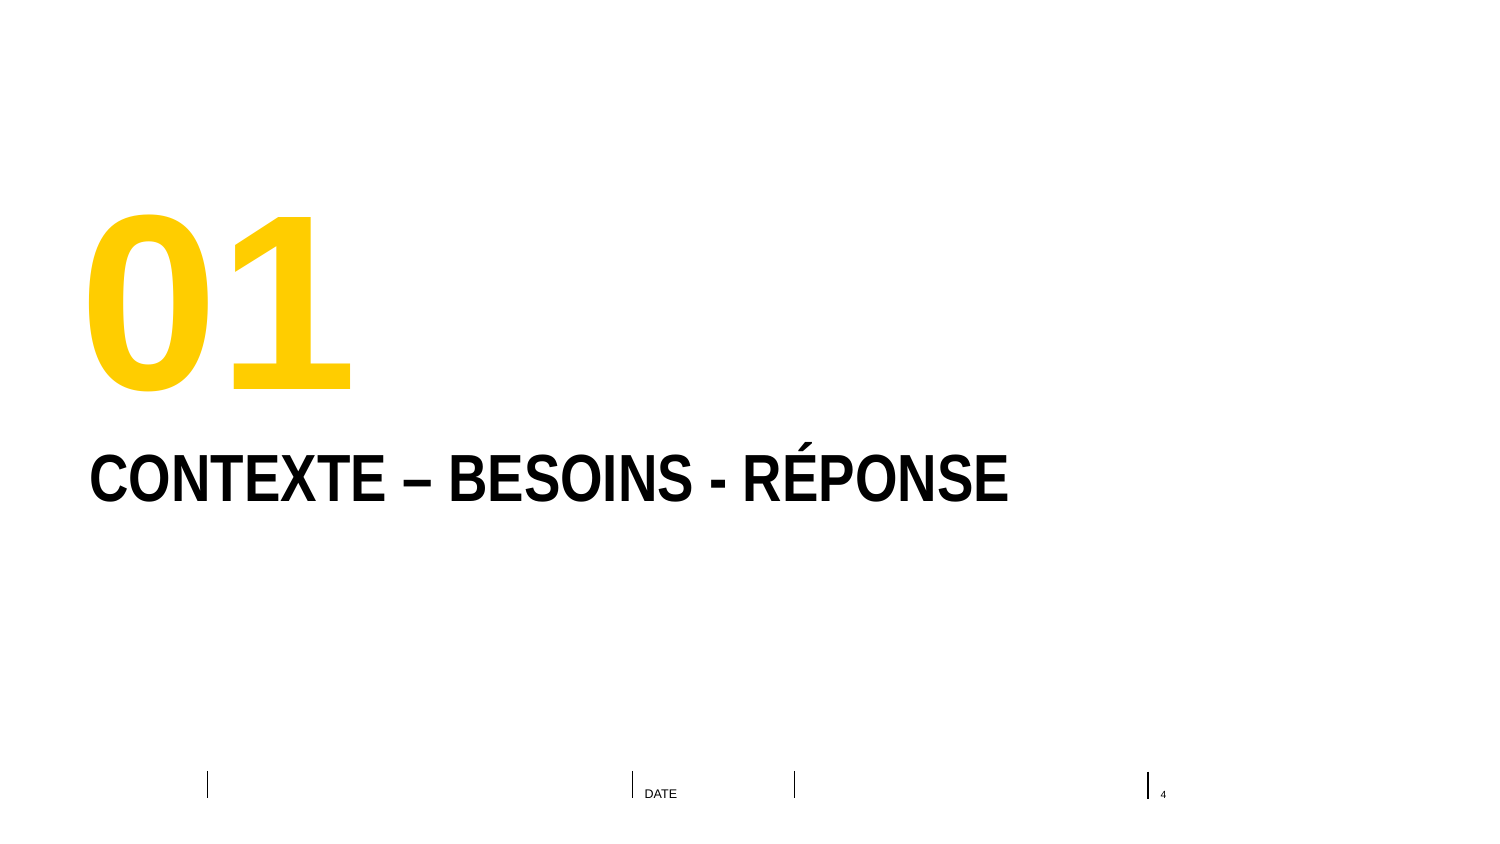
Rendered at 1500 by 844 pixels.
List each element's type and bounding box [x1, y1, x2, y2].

text_box [74, 206, 1374, 615]
